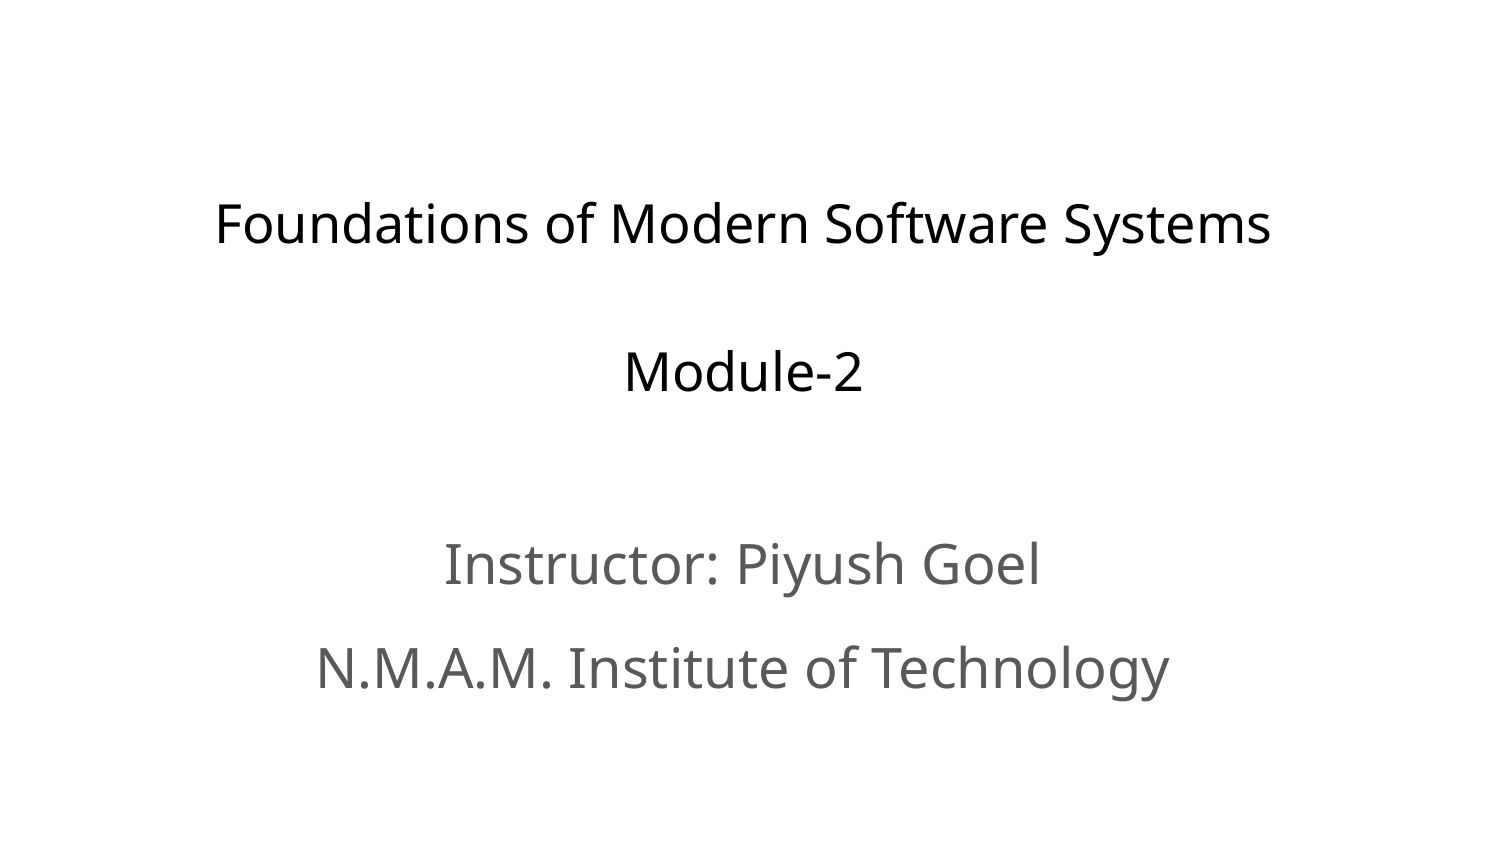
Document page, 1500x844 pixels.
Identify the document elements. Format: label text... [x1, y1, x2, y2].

title Foundations of Modern Software Systems Module-2 [33, 168, 1455, 422]
subtitle Instructor: Piyush Goel N.M.A.M. Institute of Technology [44, 510, 1443, 721]
